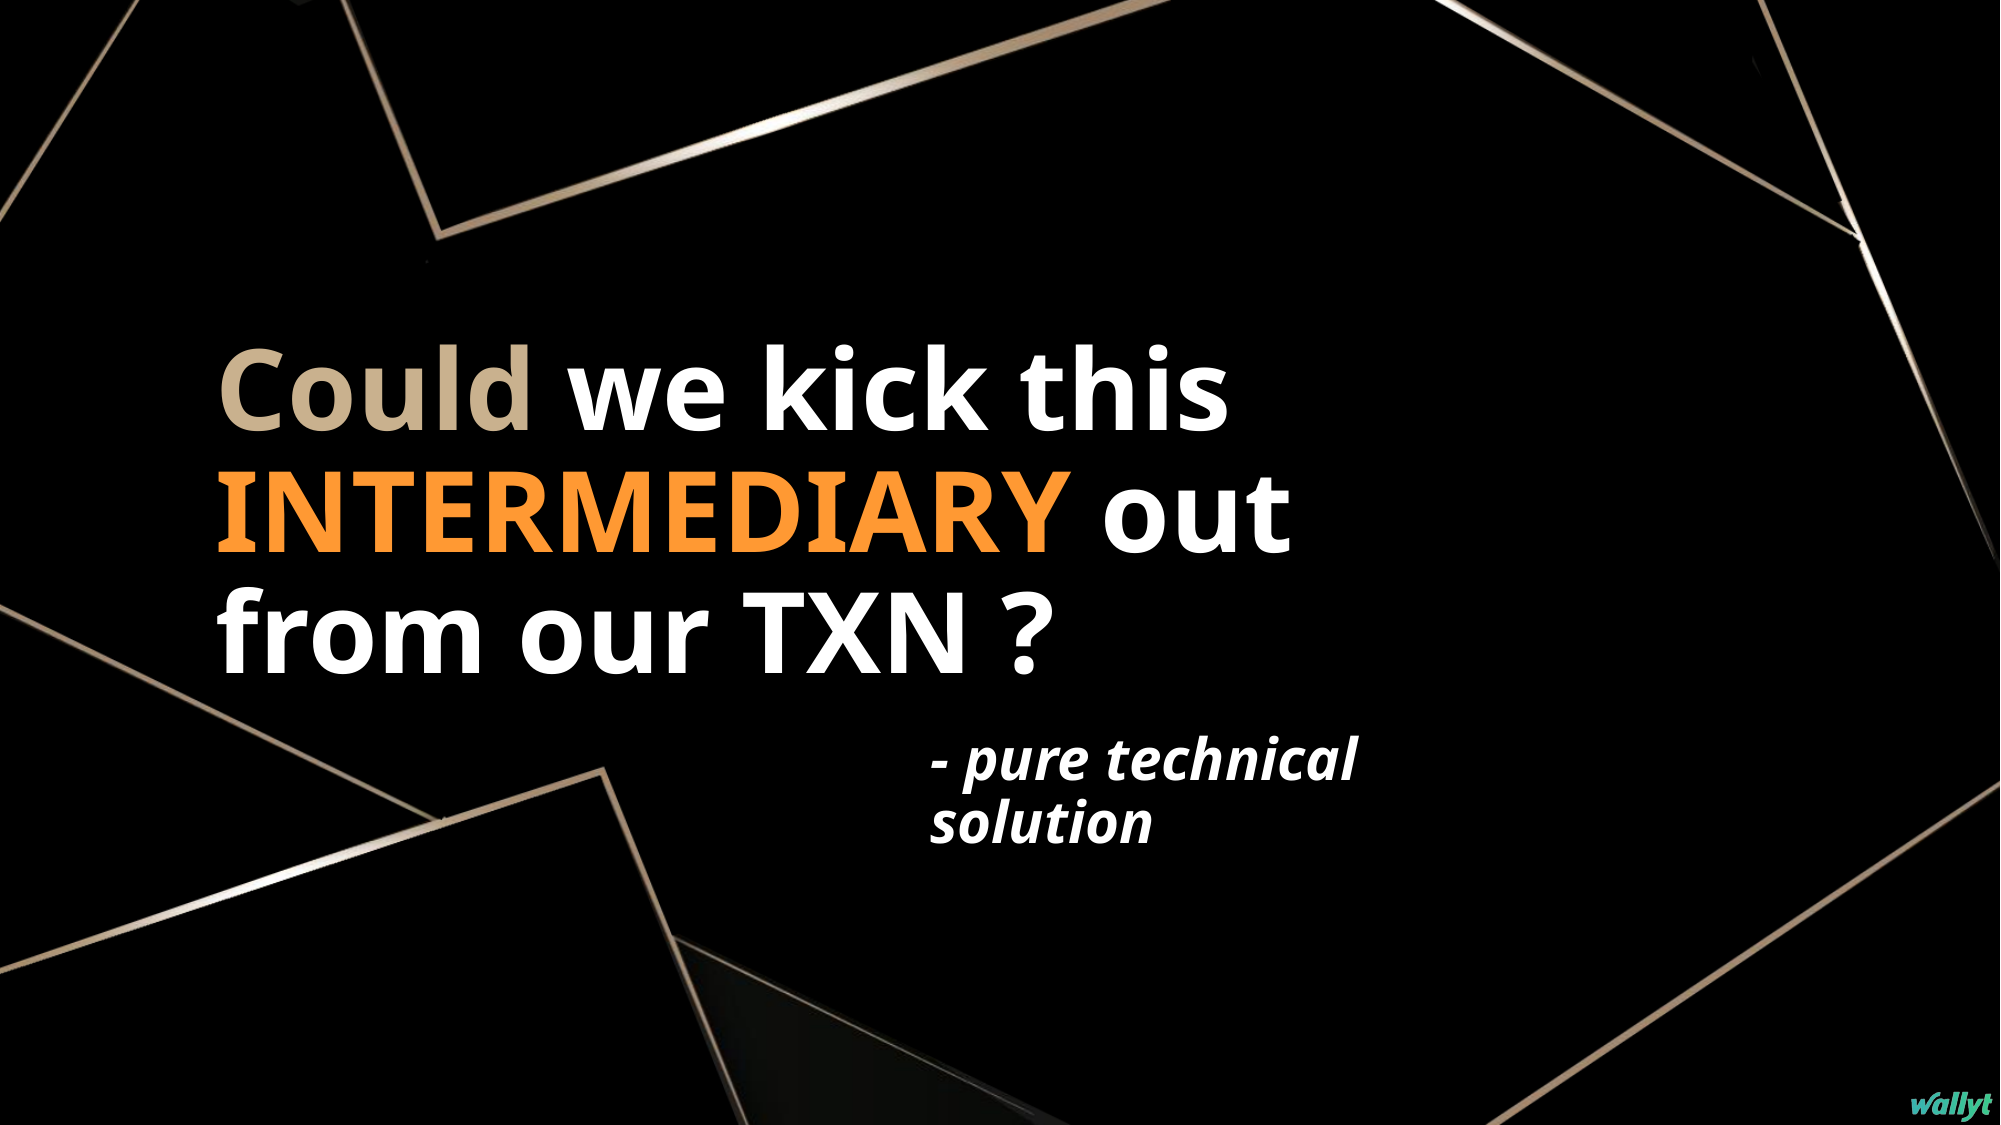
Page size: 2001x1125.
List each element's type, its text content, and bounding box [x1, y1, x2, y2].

text_box - pure technical solution [910, 727, 1589, 859]
text_box Could we kick this INTERMEDIARY out from our TXN ? [200, 411, 1928, 714]
picture [0, 0, 2000, 1125]
